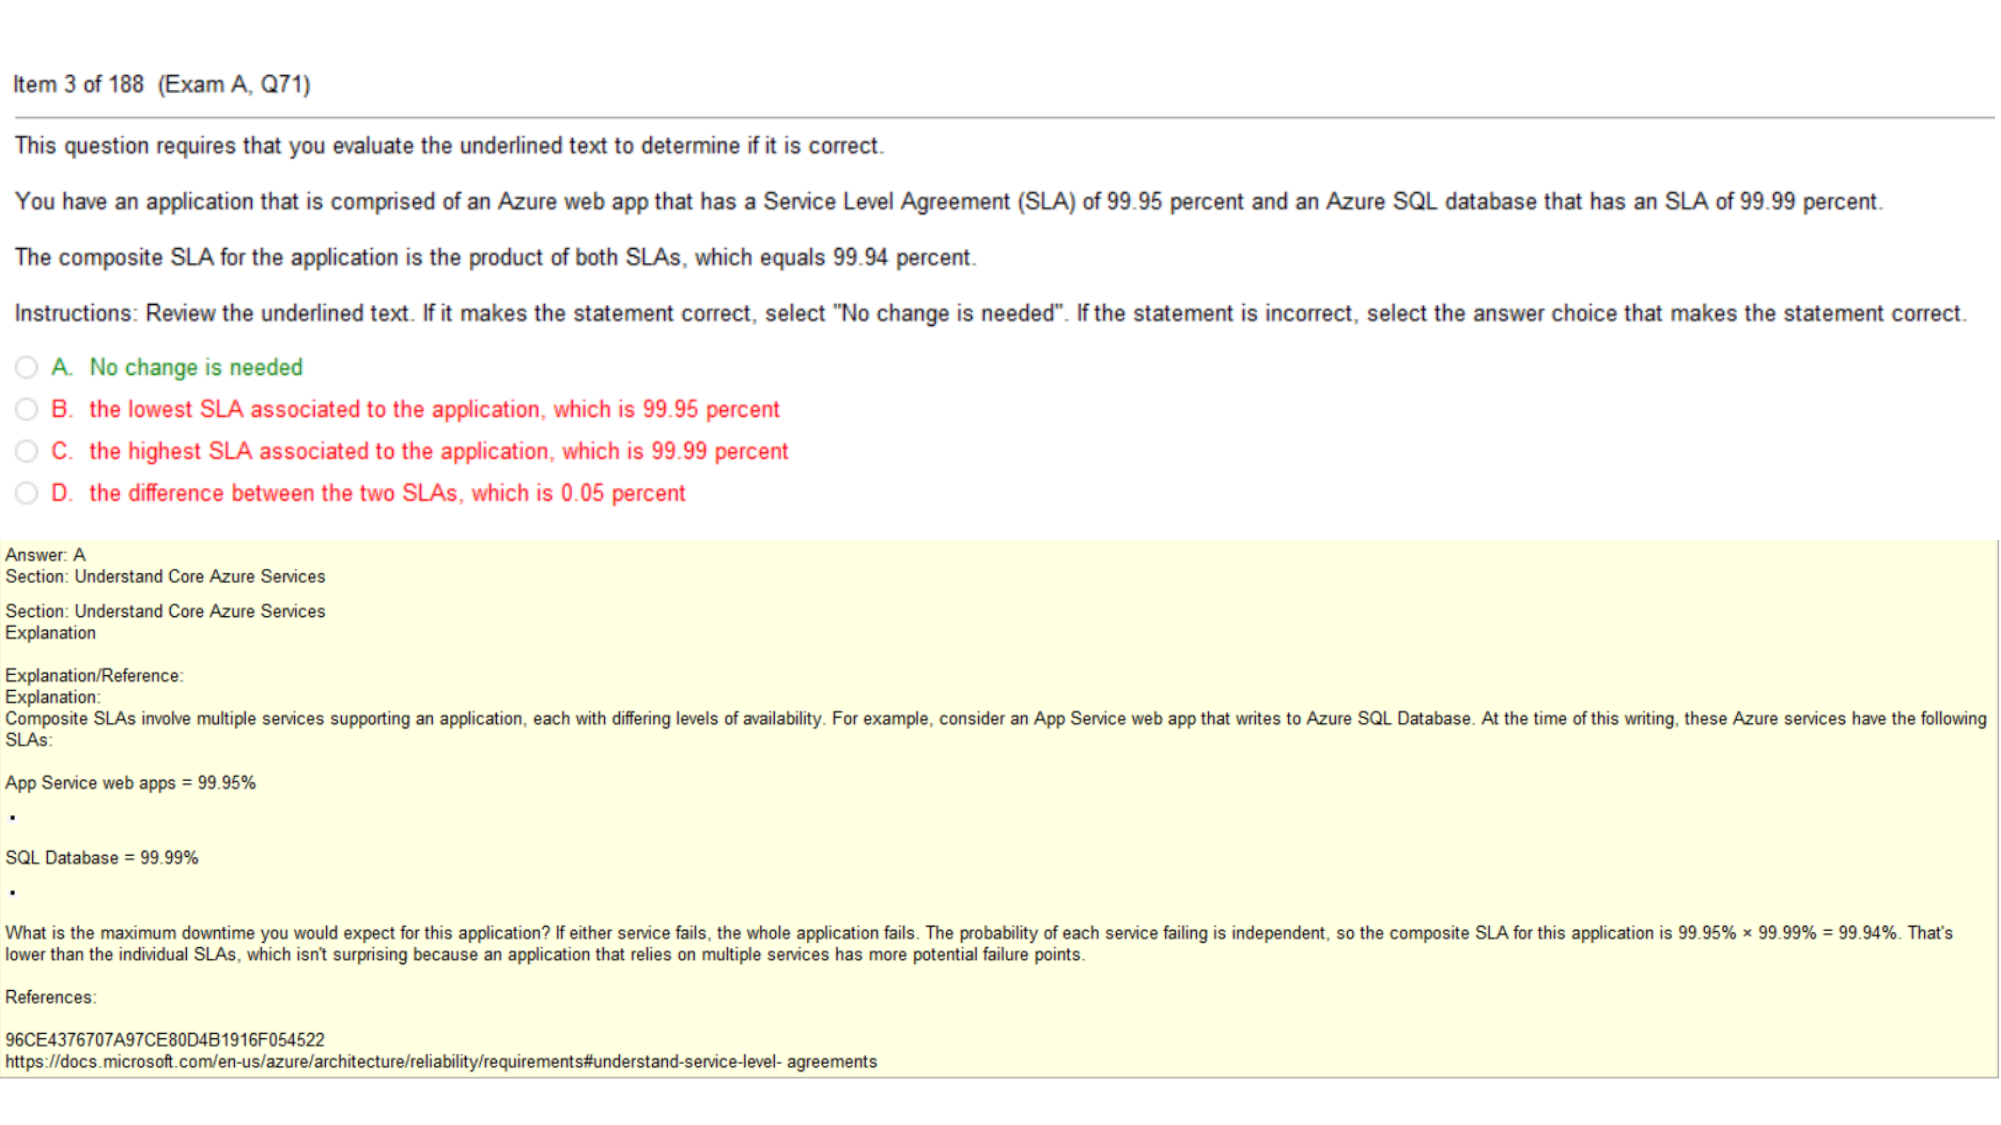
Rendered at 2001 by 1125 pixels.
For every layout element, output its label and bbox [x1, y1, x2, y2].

picture [0, 540, 2000, 1080]
picture [0, 61, 1995, 519]
